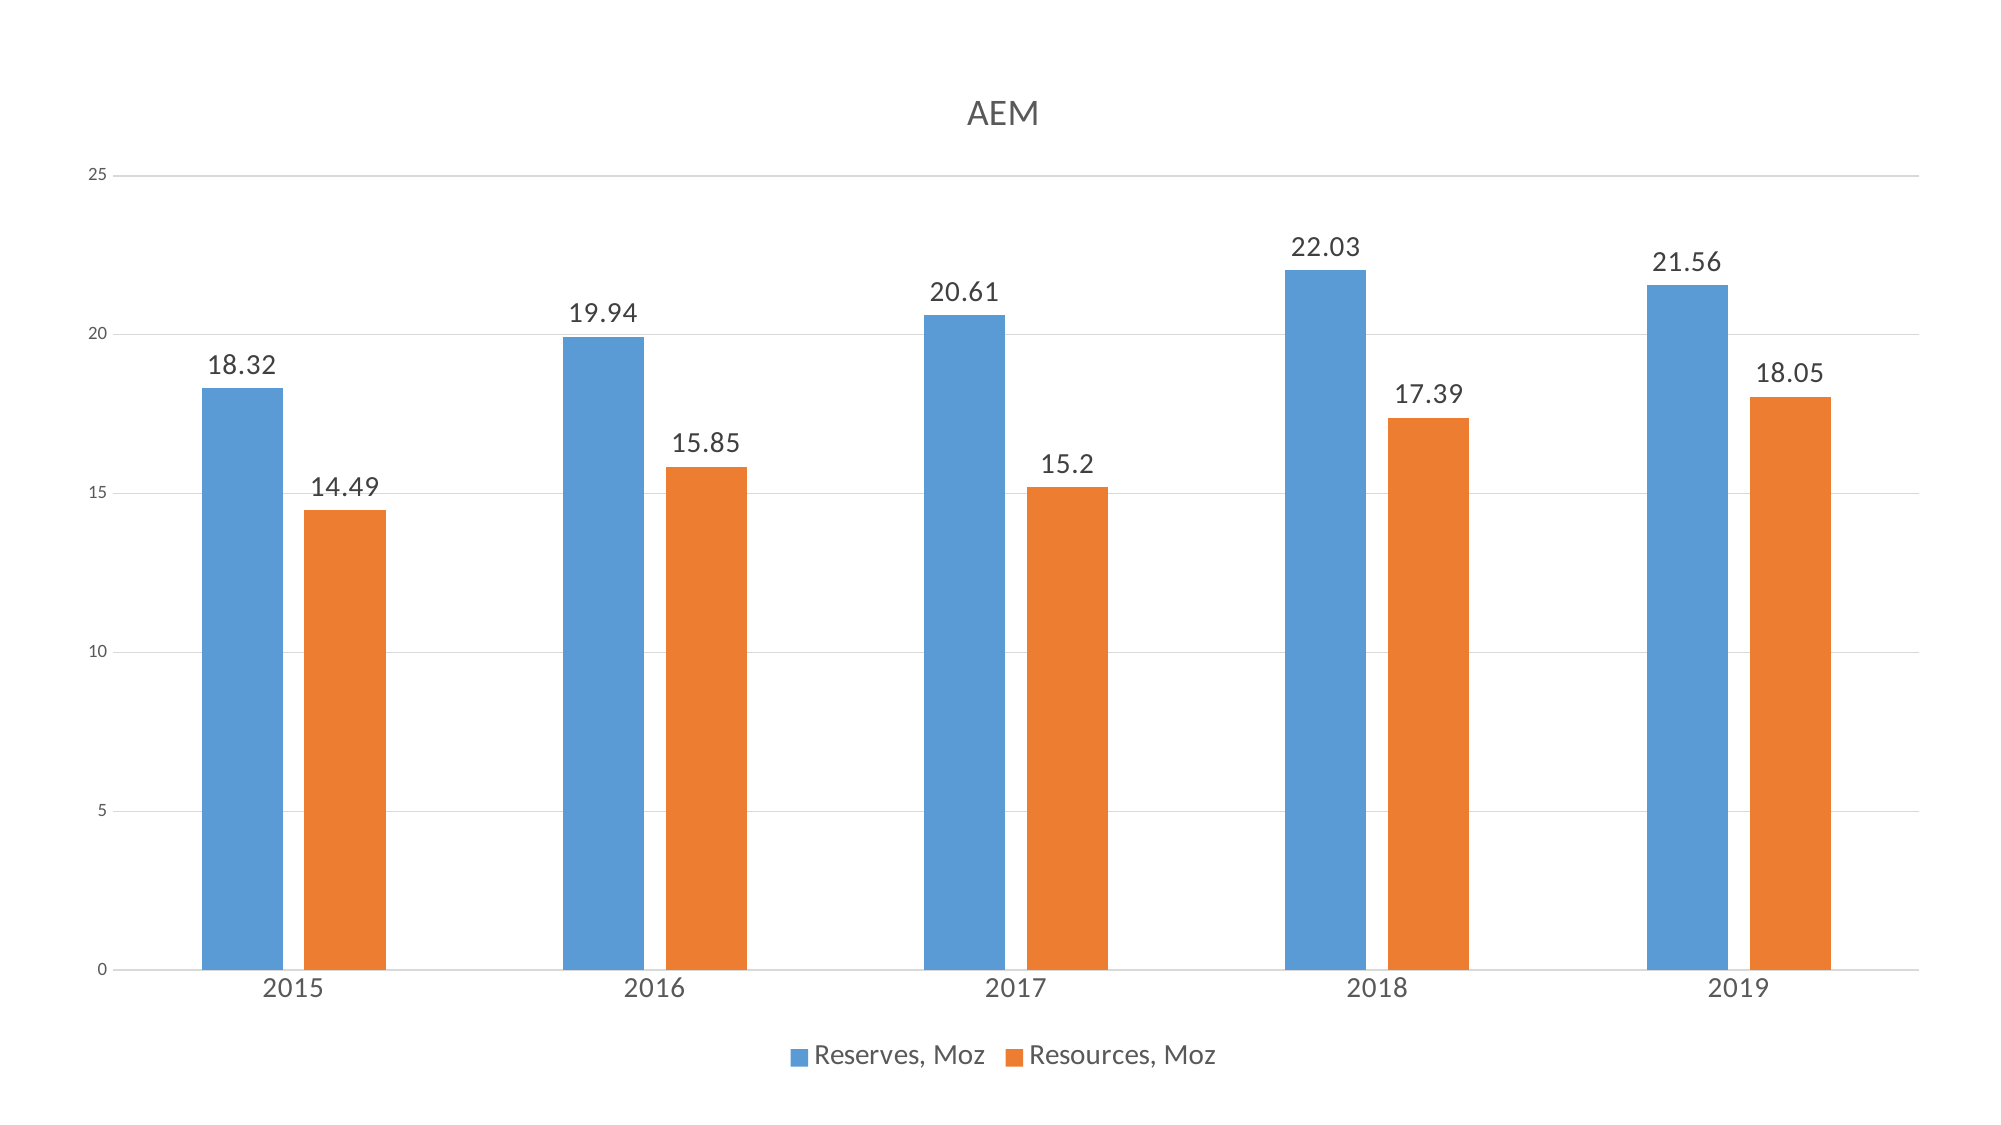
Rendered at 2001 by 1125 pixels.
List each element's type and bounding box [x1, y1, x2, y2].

chart [49, 57, 1958, 1079]
